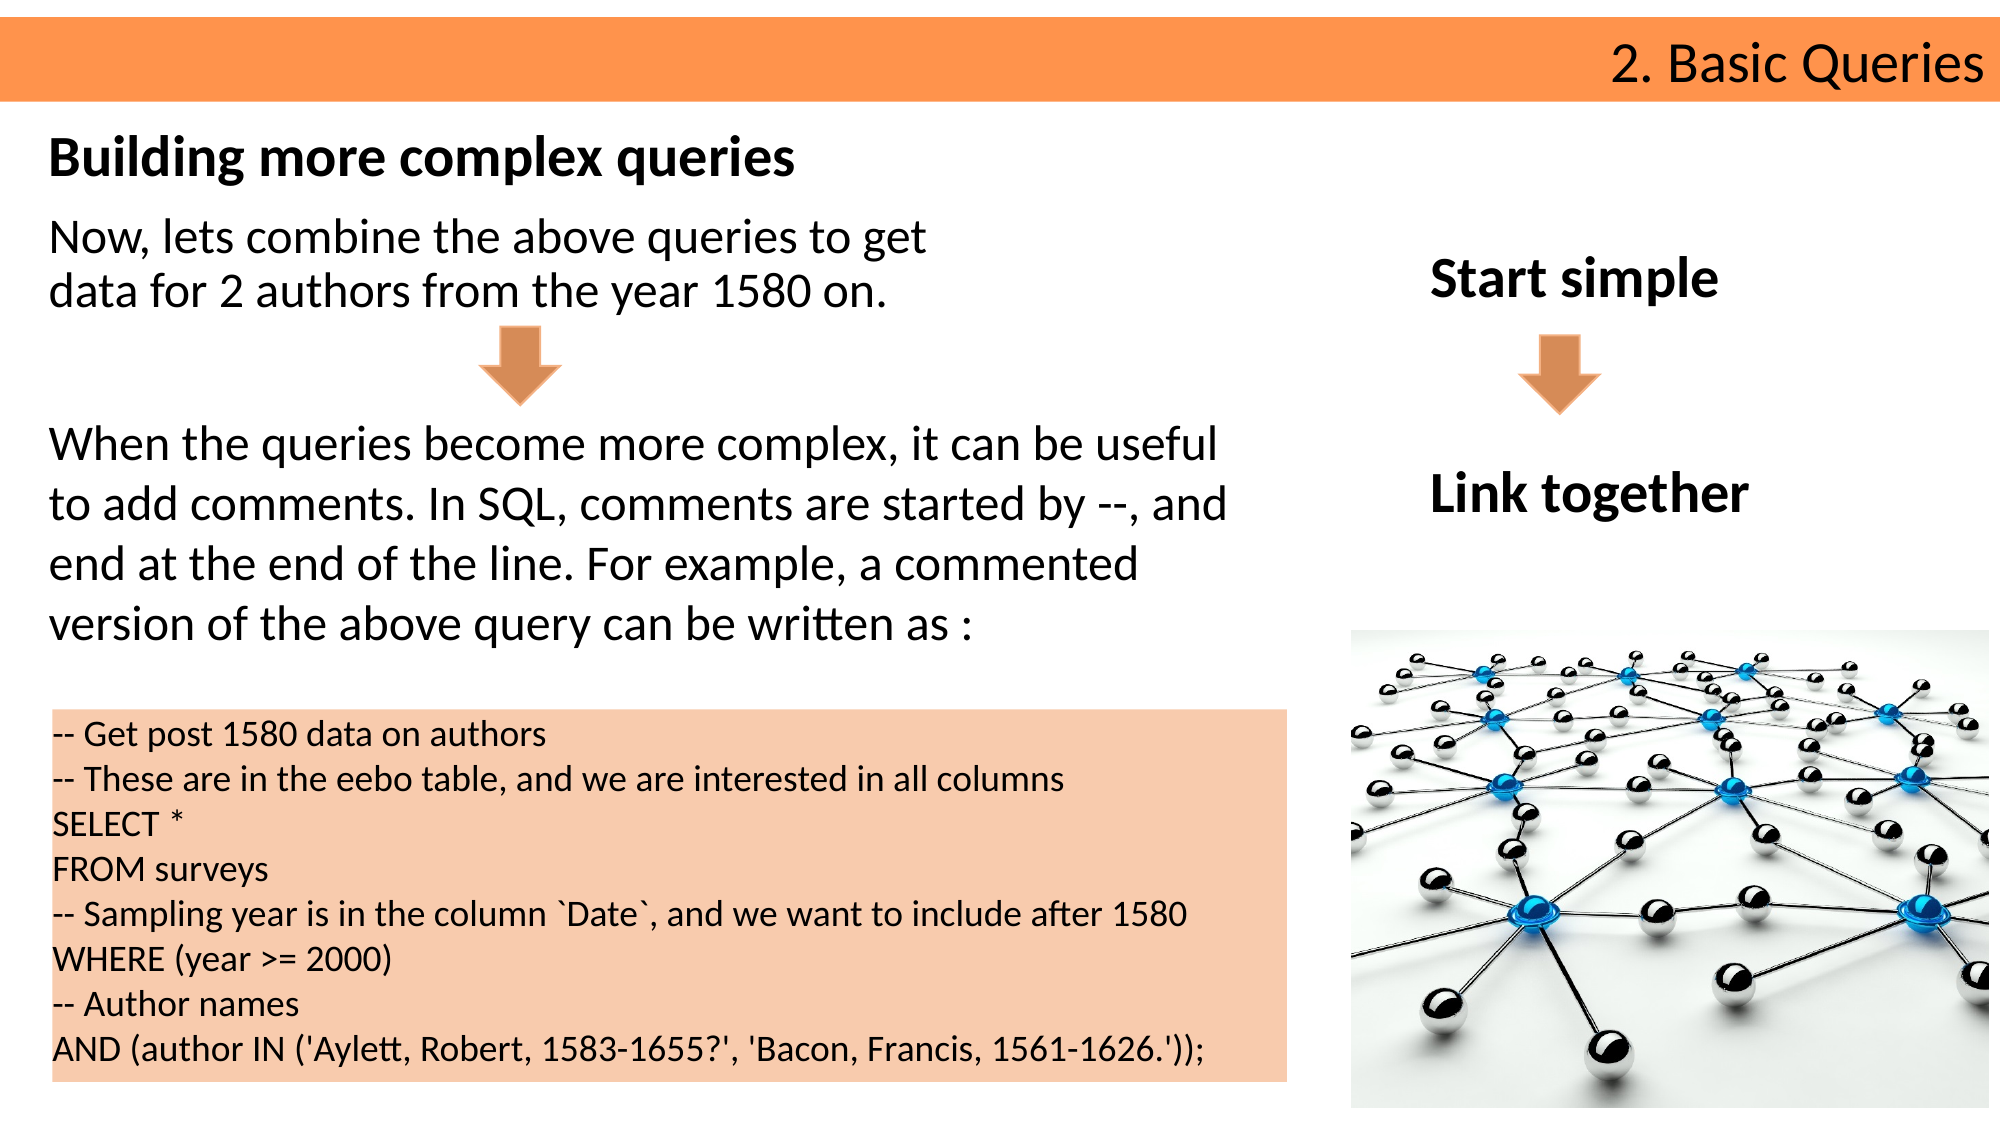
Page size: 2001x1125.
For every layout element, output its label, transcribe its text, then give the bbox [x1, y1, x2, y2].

text_box [477, 325, 563, 407]
picture [1351, 630, 1989, 1108]
list Building more complex queries Now, lets combine the above queries to get data for 2 authors from the year 1580 on. [33, 659, 969, 833]
text_box When the queries become more complex, it can be useful to add comments. In SQL, comments are started by --, and end at the end of the line. For example, a commented version of the above query can be written as : [33, 403, 1269, 659]
text_box Link together [1415, 446, 1883, 532]
text_box 2. Basic Queries [0, 17, 2000, 102]
text_box [1517, 334, 1602, 416]
text_box -- Get post 1580 data on authors -- These are in the eebo table, and we are interested in all columns SELECT * FROM surveys -- Sampling year is in the column `Date`, and we want to include after 1580 WHERE (year >= 2000) -- Author names AND (author IN ('Aylett, Robert, 1583-1655?', 'Bacon, Francis, 1561-1626.')); [52, 709, 1287, 1082]
list Building more complex queries Now, lets combine the above queries to get data for 2 authors from the year 1580 on. [33, 118, 969, 403]
text_box Start simple [1415, 231, 1883, 317]
